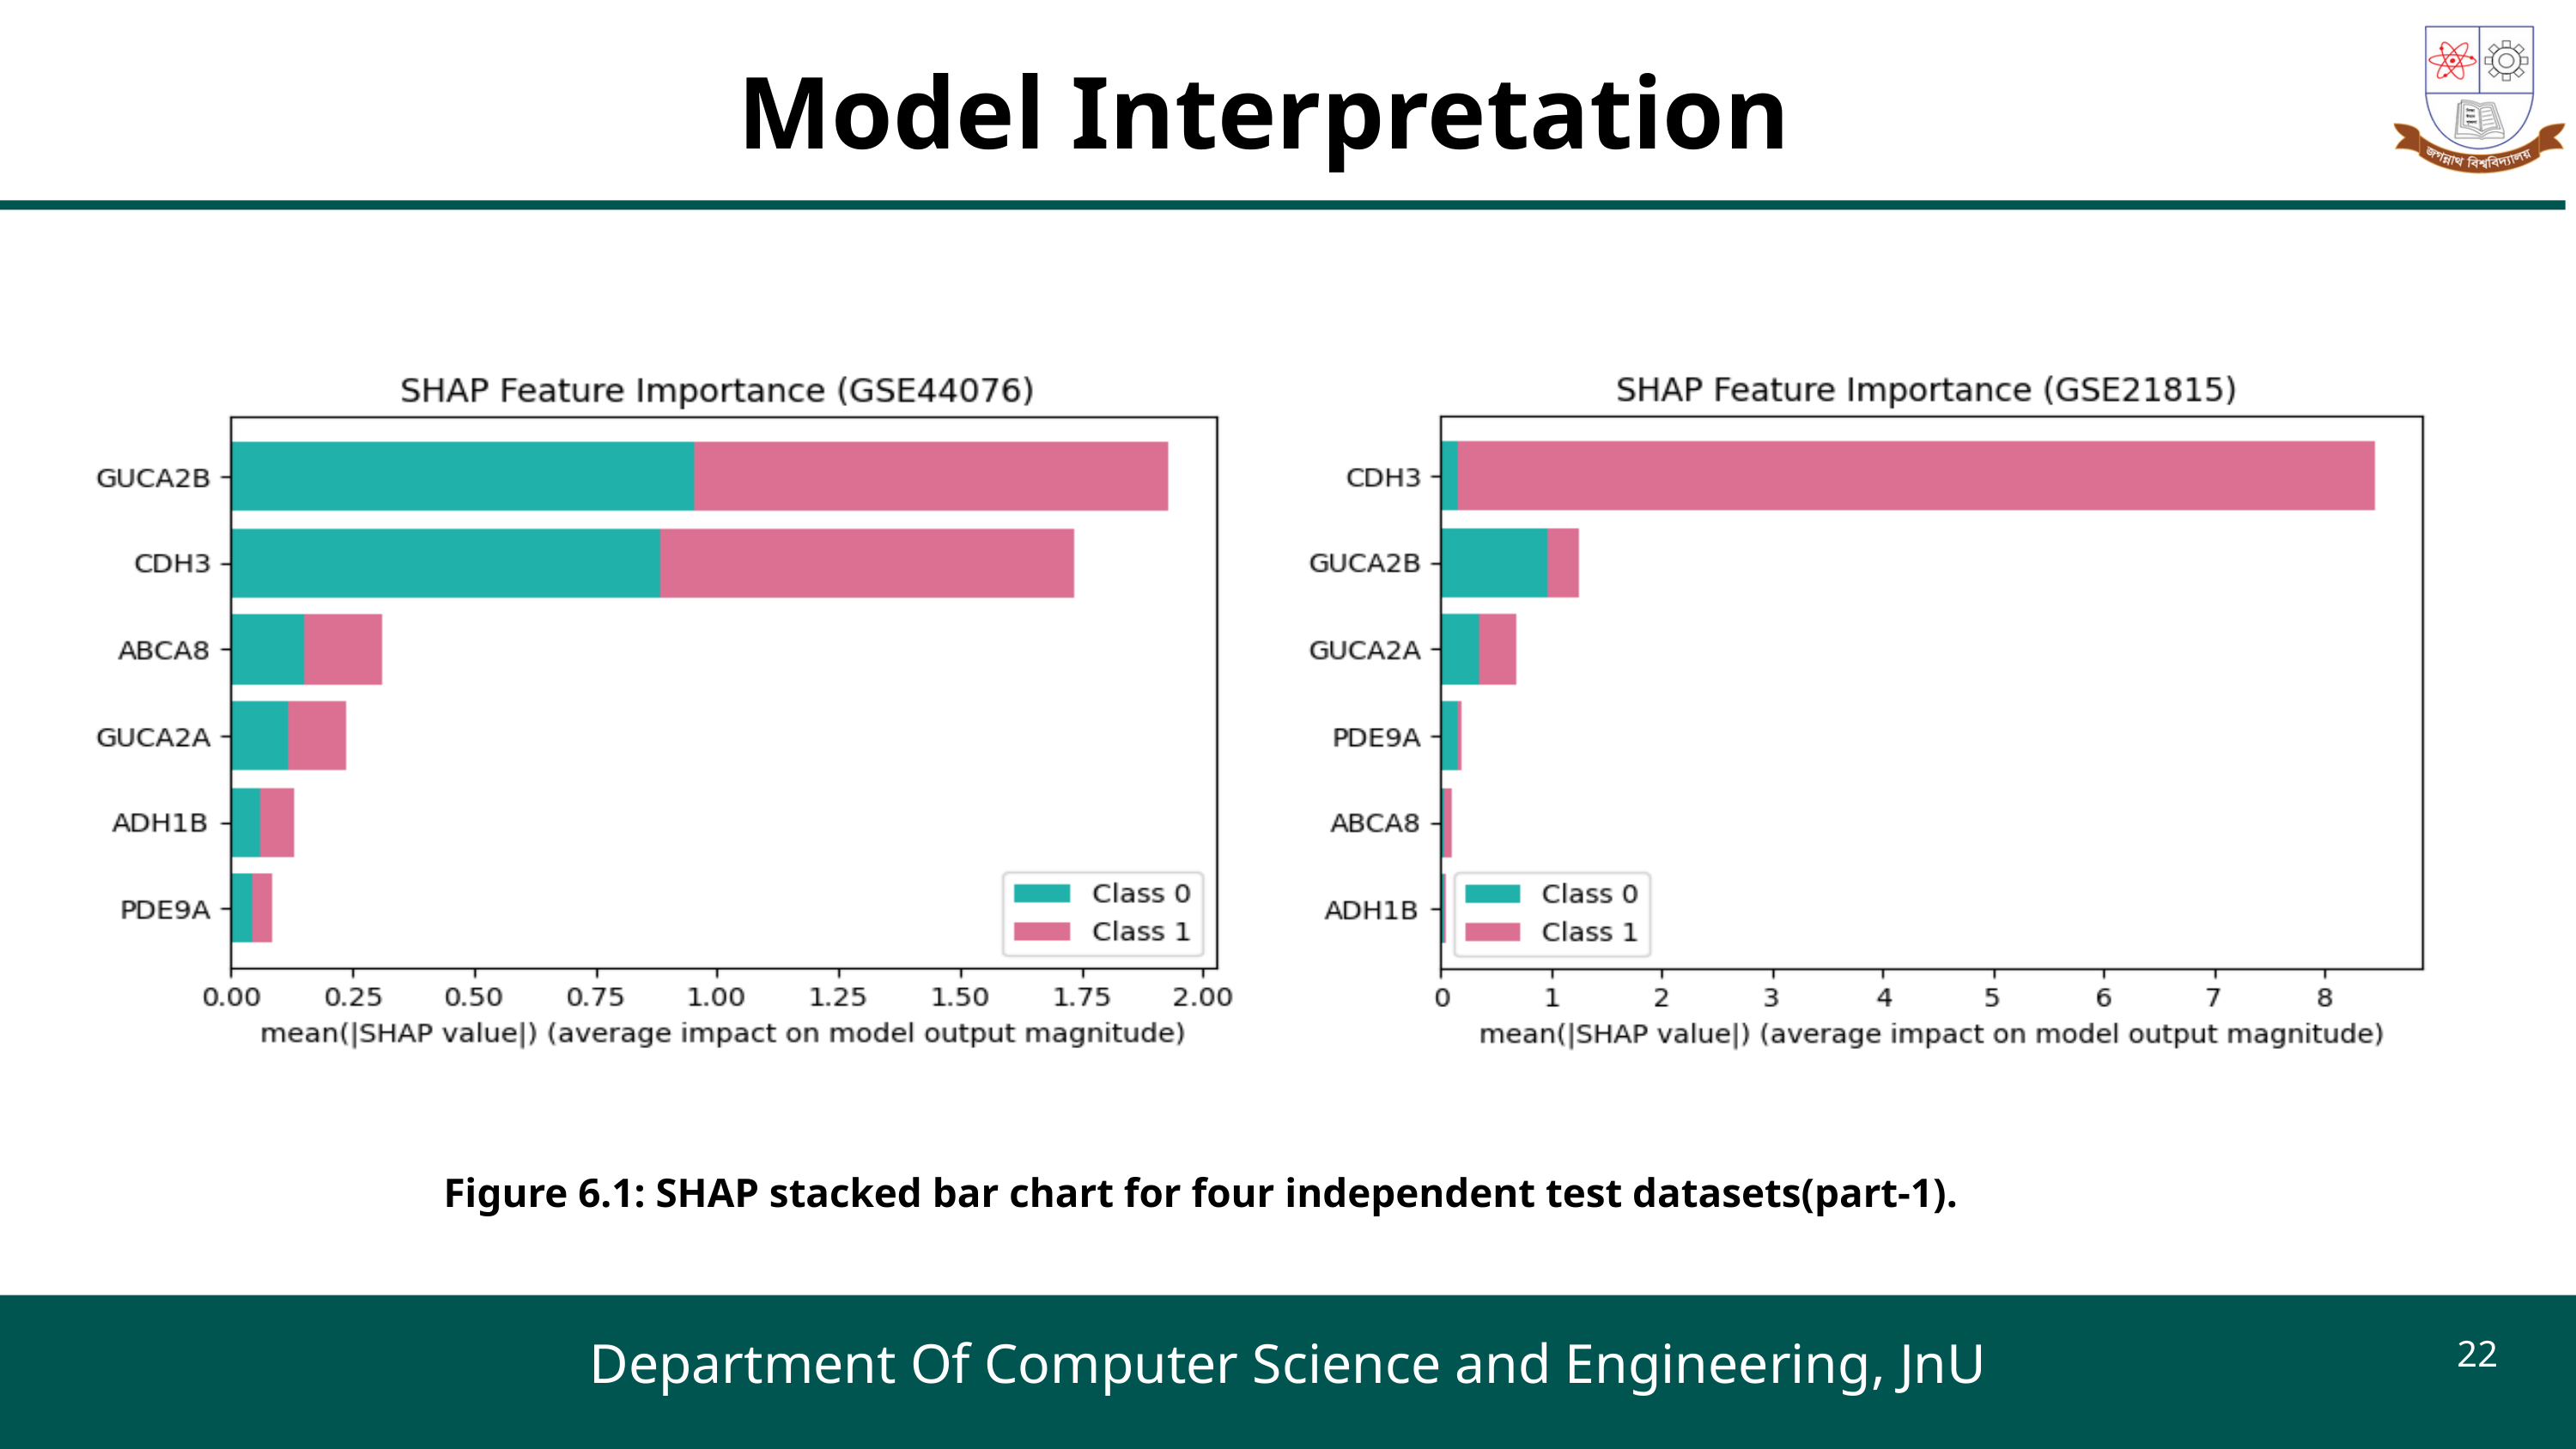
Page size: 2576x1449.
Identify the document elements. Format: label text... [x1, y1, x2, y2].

picture [75, 359, 1254, 1066]
text_box [0, 1289, 2576, 1449]
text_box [2393, 16, 2566, 178]
text_box Model Interpretation [337, 30, 2217, 169]
text_box 22 [2431, 1298, 2499, 1374]
text_box Department Of Computer Science and Engineering, JnU [524, 1319, 2054, 1395]
text_box Figure 6.1: SHAP stacked bar chart for four independent test datasets(part-1). [326, 1157, 2076, 1216]
picture [1287, 357, 2442, 1067]
